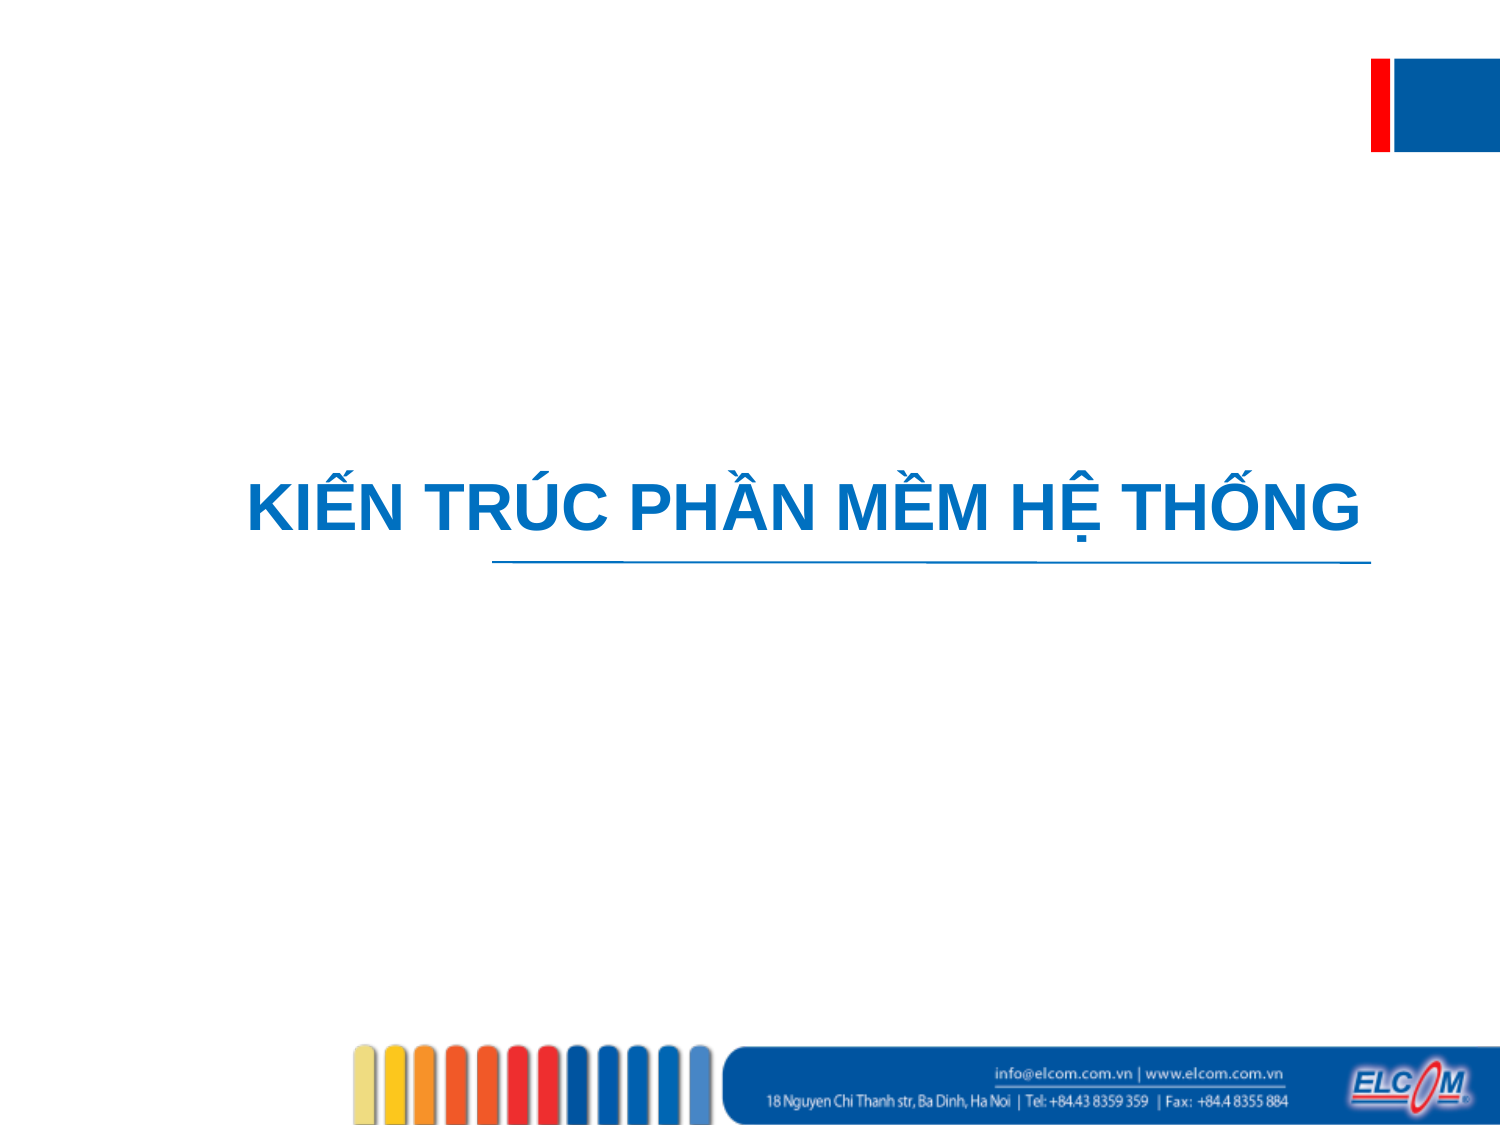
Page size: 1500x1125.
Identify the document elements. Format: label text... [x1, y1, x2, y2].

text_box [1370, 58, 1500, 153]
subtitle KIẾN TRÚC PHẦN MỀM HỆ THỐNG [88, 456, 1379, 551]
picture [351, 1042, 1500, 1125]
